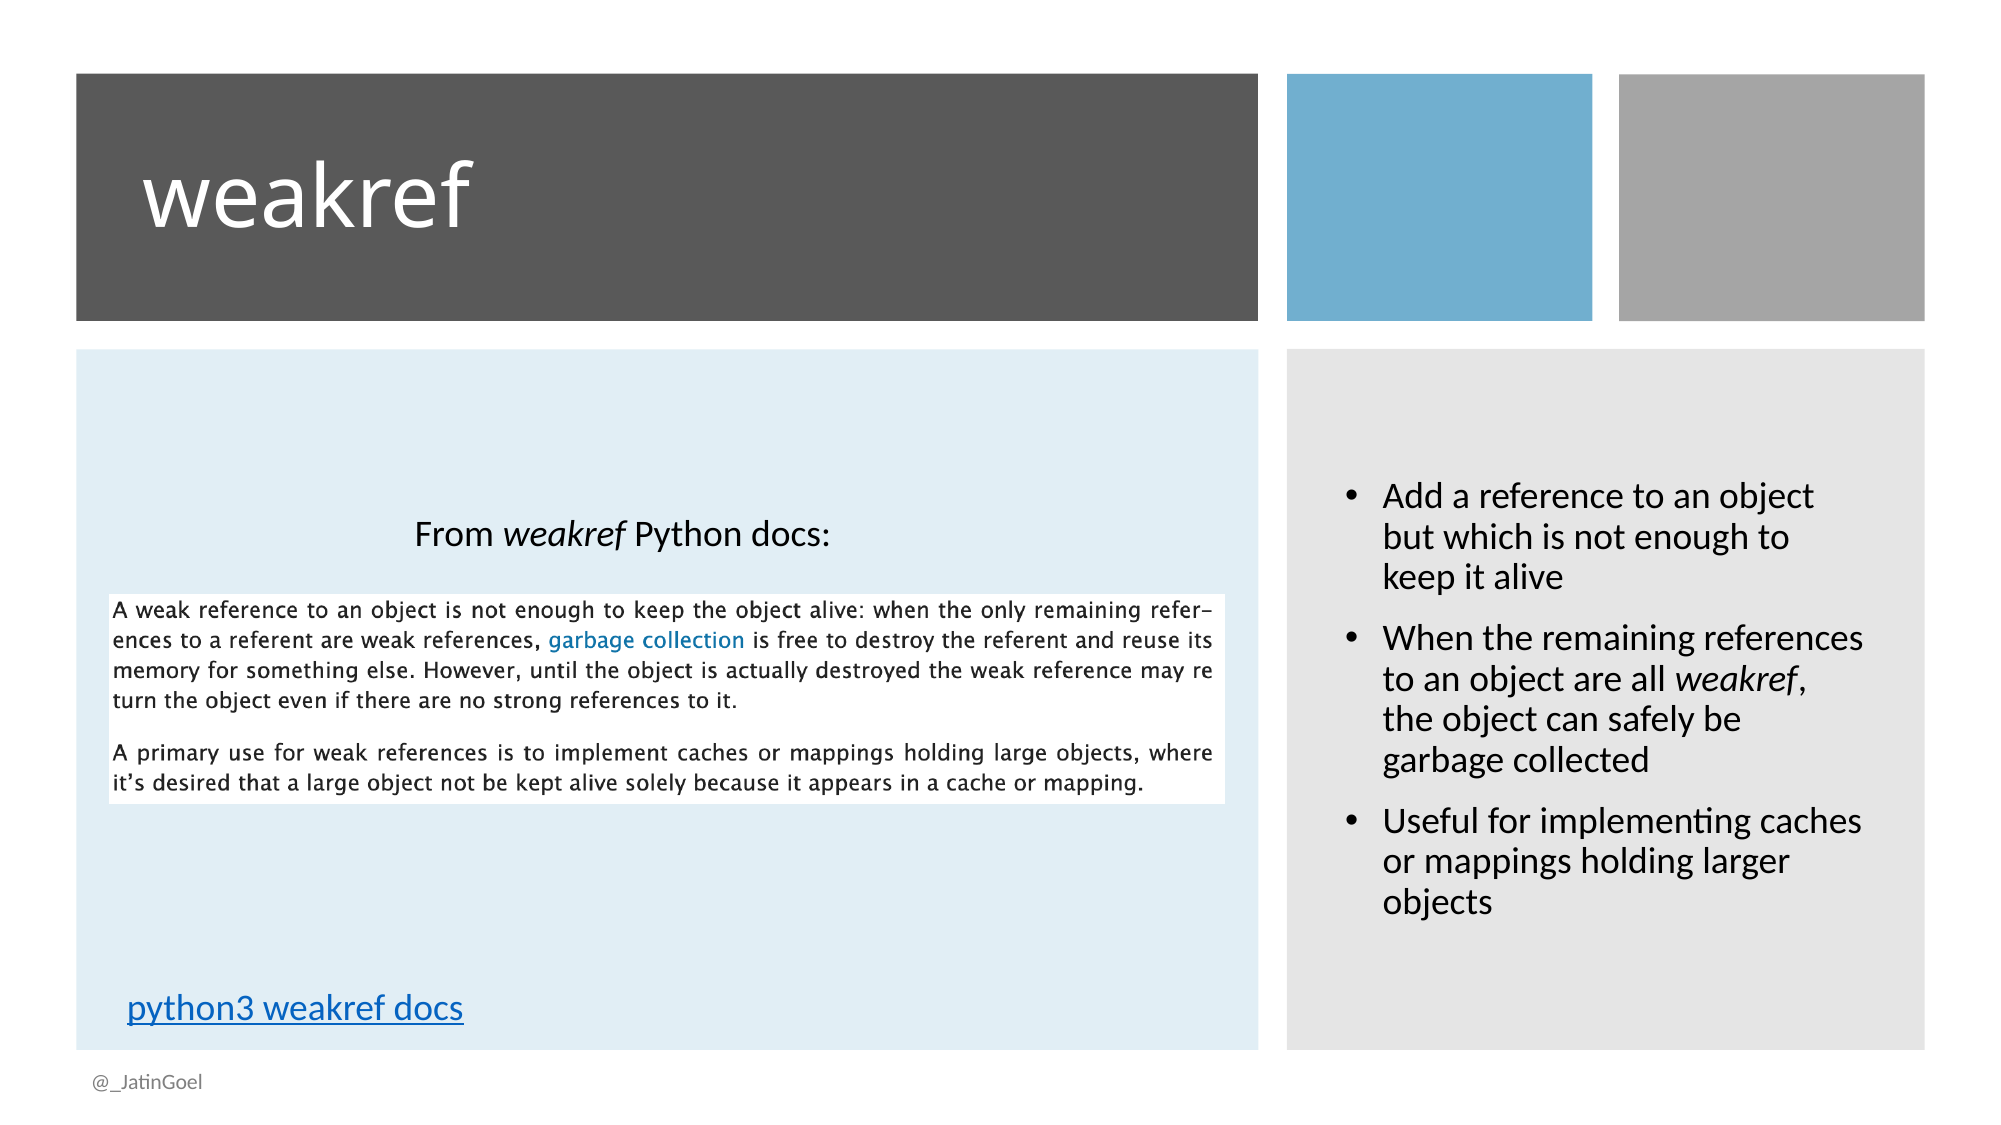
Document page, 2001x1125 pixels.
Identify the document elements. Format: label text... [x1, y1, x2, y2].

title weakref [127, 113, 1212, 285]
picture [109, 594, 1225, 804]
text_box [1286, 348, 1926, 1051]
text_box [1618, 73, 1926, 322]
text_box [1286, 73, 1593, 322]
text_box From weakref Python docs: [400, 501, 847, 562]
list Add a reference to an object but which is not enough to keep it alive When the remaining references to an object are all weakref, the object can safely be garbage collected Useful for implementing caches or mappings holding larger objects [1330, 392, 1882, 1007]
footer @_JatinGoel [75, 1051, 1171, 1111]
text_box [75, 348, 1259, 1051]
text_box [75, 72, 1259, 322]
text_box python3 weakref docs [112, 975, 479, 1036]
